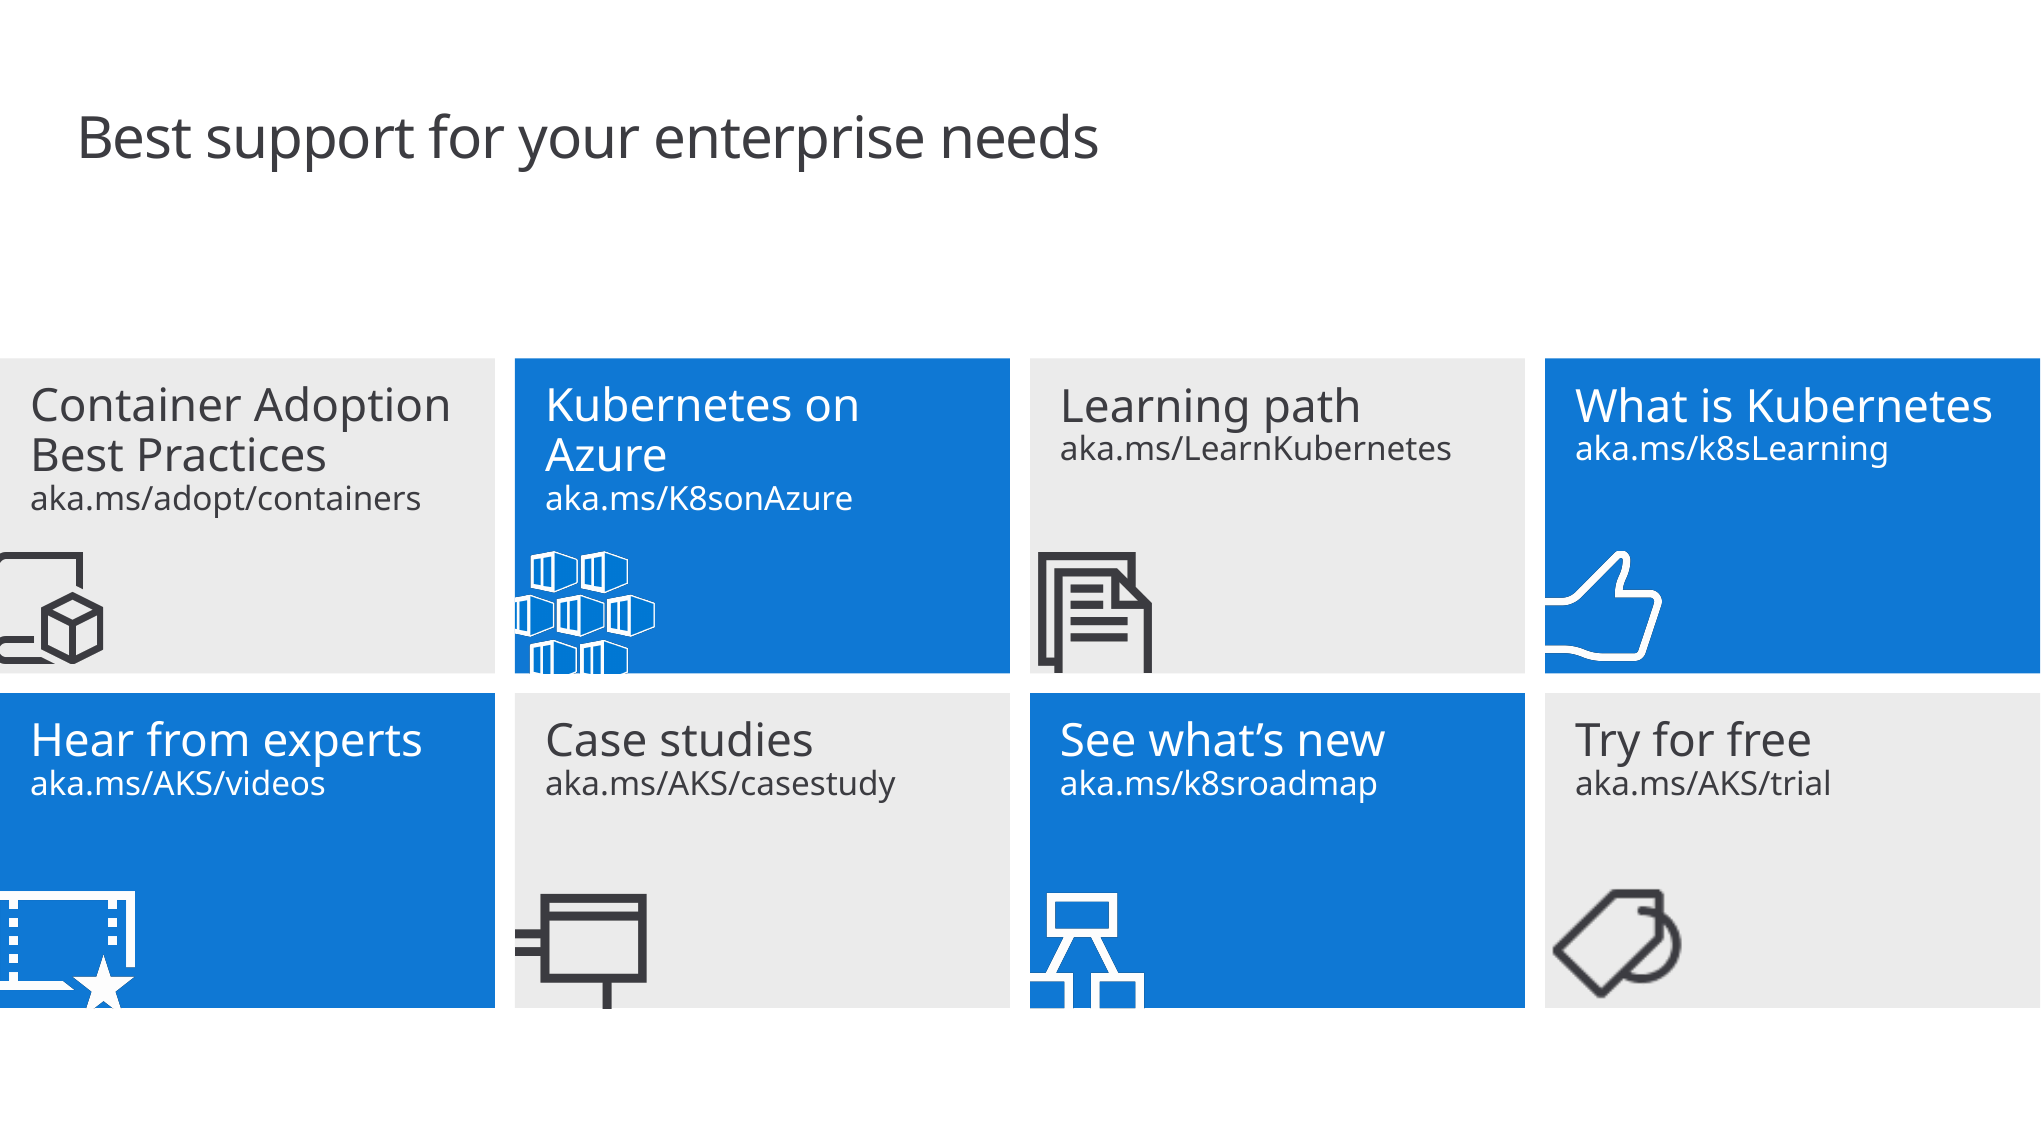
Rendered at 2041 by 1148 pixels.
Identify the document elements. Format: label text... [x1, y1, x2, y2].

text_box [1544, 358, 2041, 678]
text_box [0, 692, 496, 1009]
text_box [0, 358, 496, 674]
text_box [514, 358, 1011, 674]
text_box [1544, 692, 2041, 1009]
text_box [1029, 358, 1526, 674]
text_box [1029, 692, 1526, 1009]
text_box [514, 692, 1011, 1009]
title Best support for your enterprise needs [76, 103, 1969, 172]
